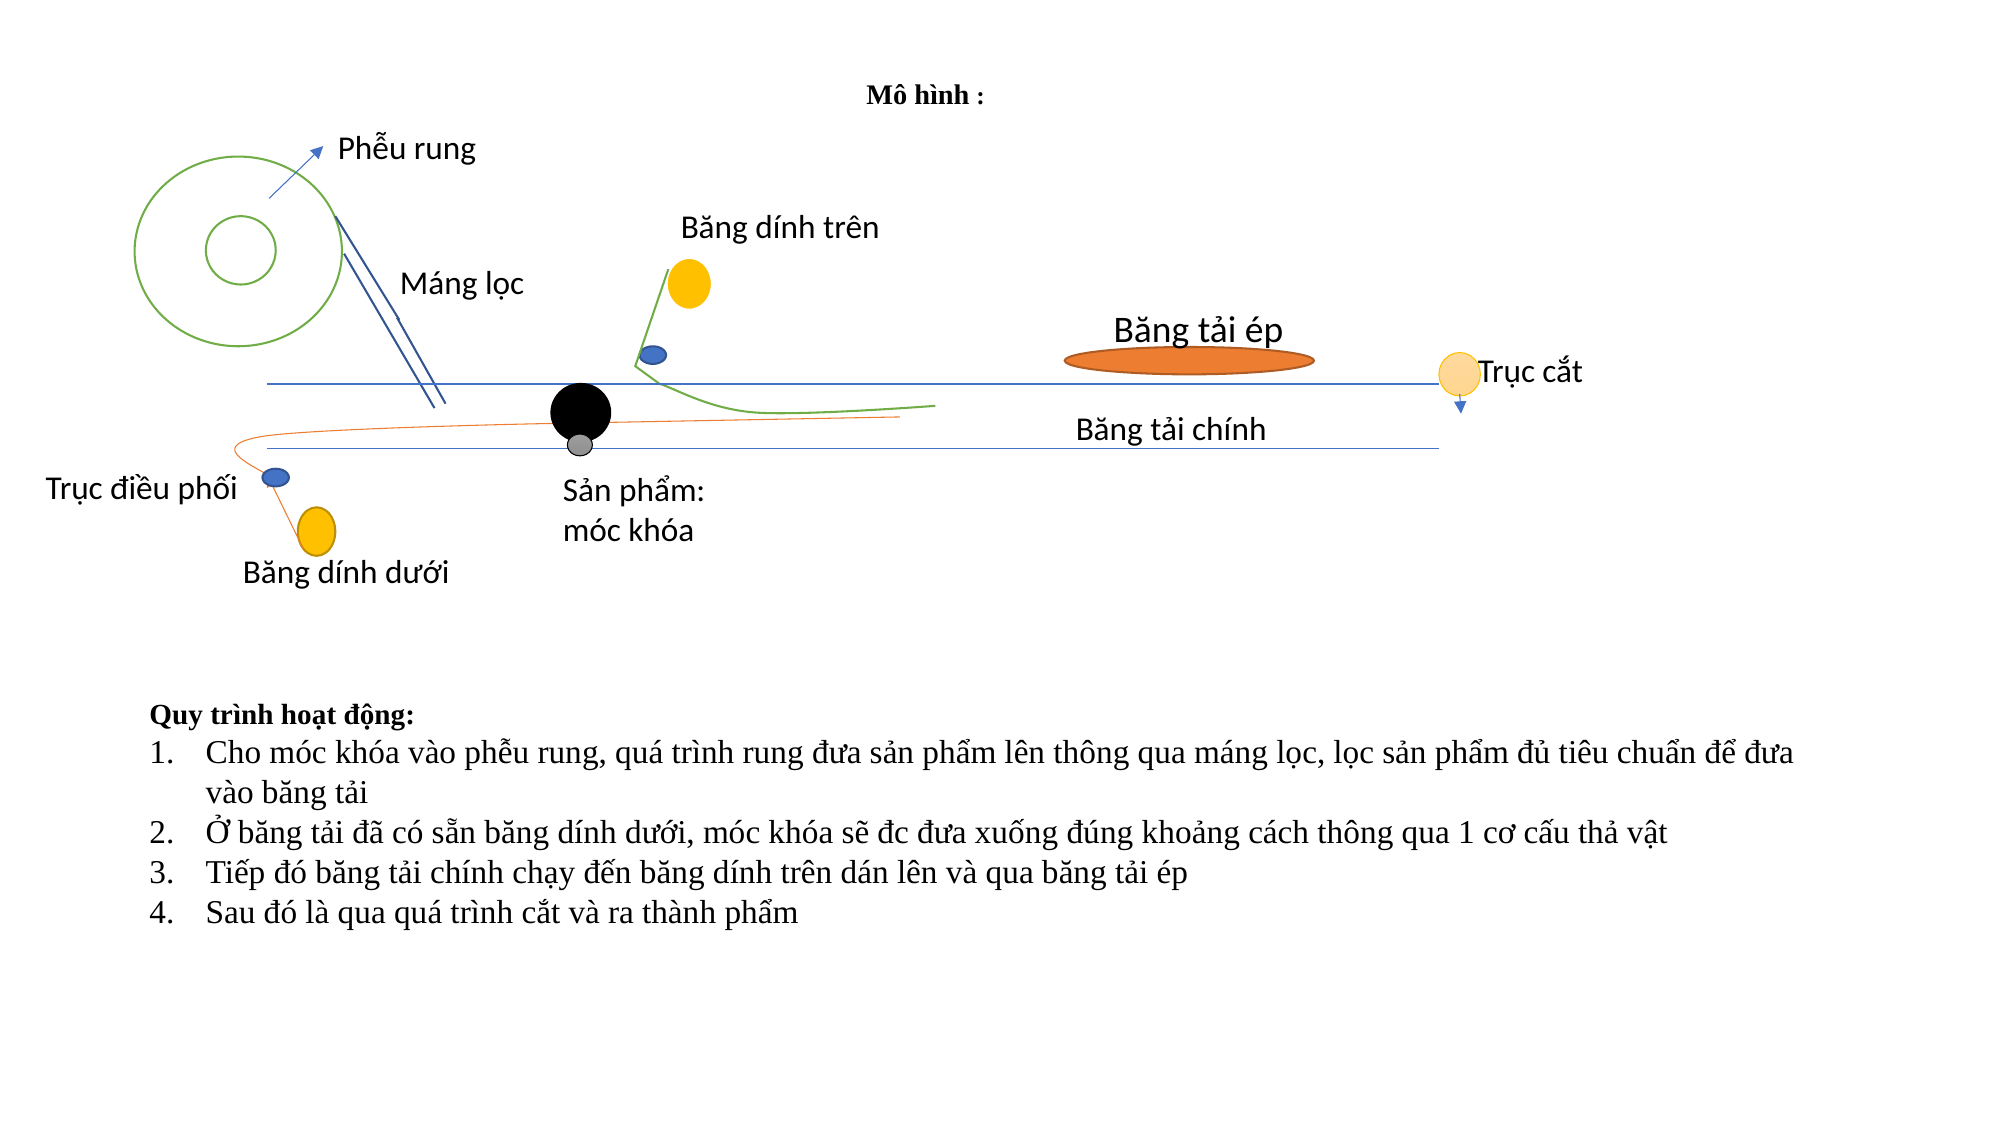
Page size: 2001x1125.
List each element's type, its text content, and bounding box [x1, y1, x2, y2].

list Mô hình : [63, 72, 1789, 119]
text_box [30, 118, 1656, 599]
text_box Quy trình hoạt động: Cho móc khóa vào phễu rung, quá trình rung đưa sản phẩm lên thông qua máng lọc, lọc sản phẩm đủ tiêu chuẩn để đưa vào băng tải Ở băng tải đã có sẵn băng dính dưới, móc khóa sẽ đc đưa xuống đúng khoảng cách thông qua 1 cơ cấu thả vật Tiếp đó băng tải chính chạy đến băng dính trên dán lên và qua băng tải ép Sau đó là qua quá trình cắt và ra thành phẩm [134, 687, 1860, 970]
